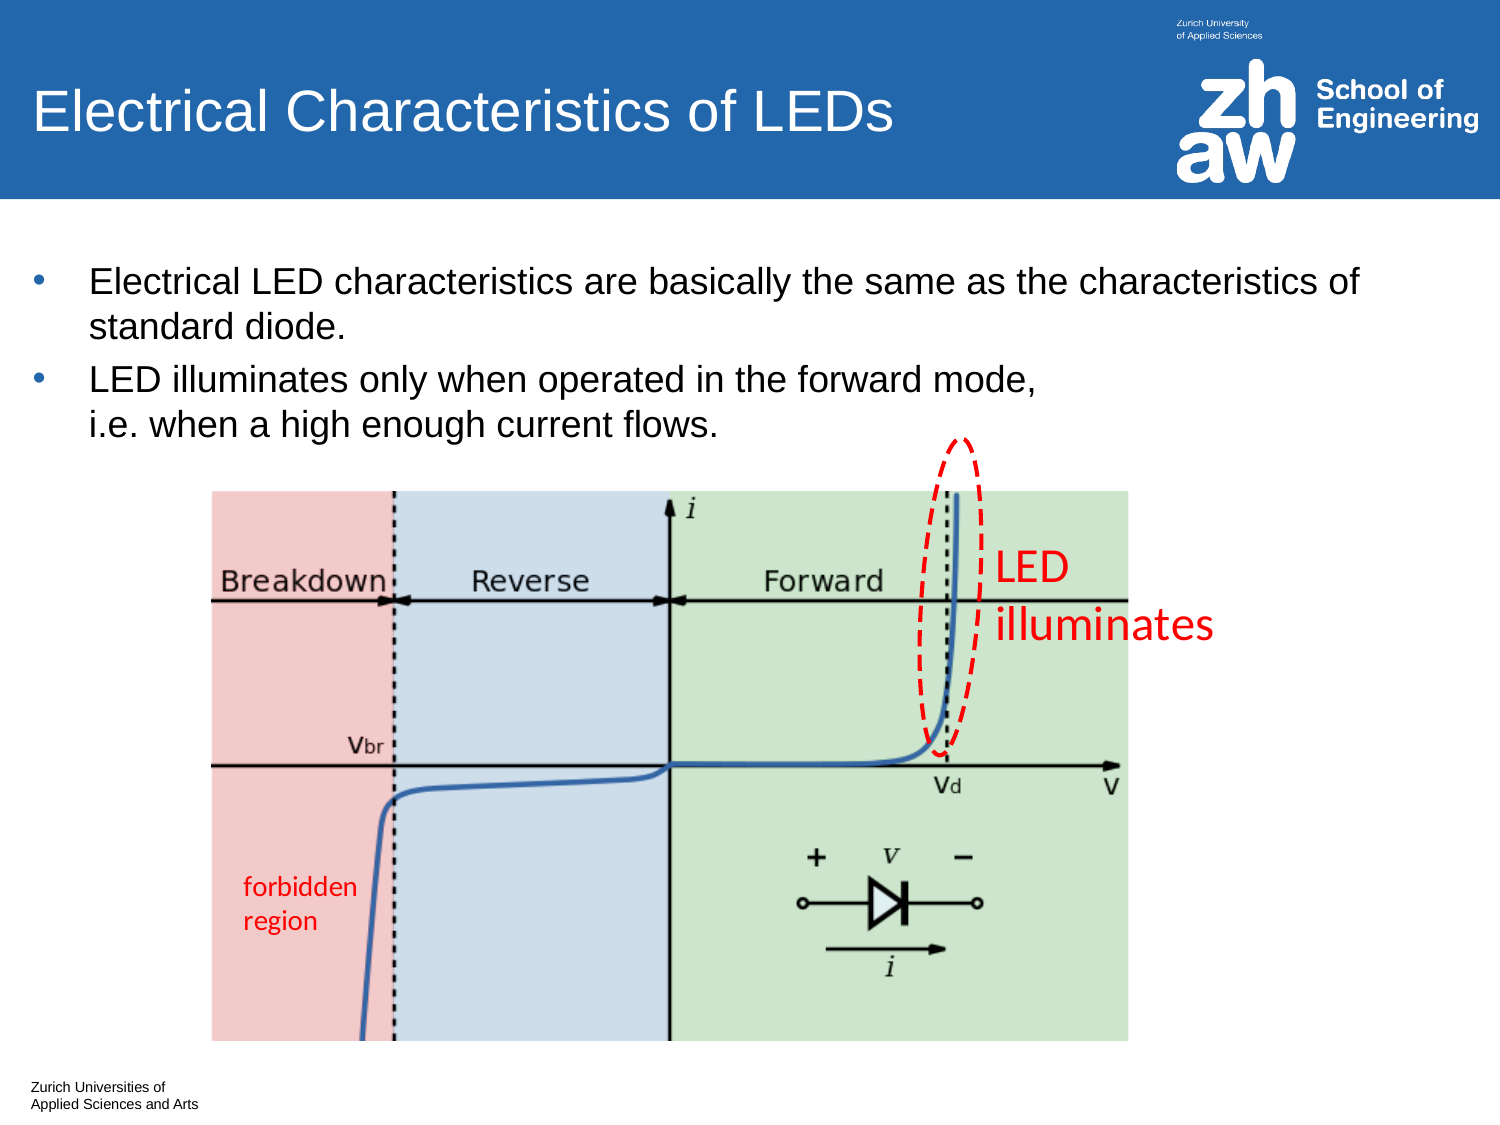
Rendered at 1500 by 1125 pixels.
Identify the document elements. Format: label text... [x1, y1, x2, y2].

picture [1176, 19, 1478, 183]
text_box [170, 396, 1281, 1079]
list Electrical LED characteristics are basically the same as the characteristics of standard diode. LED illuminates only when operated in the forward mode, i.e. when a high enough current flows. [17, 249, 1483, 995]
title Electrical Characteristics of LEDs [17, 31, 1158, 185]
